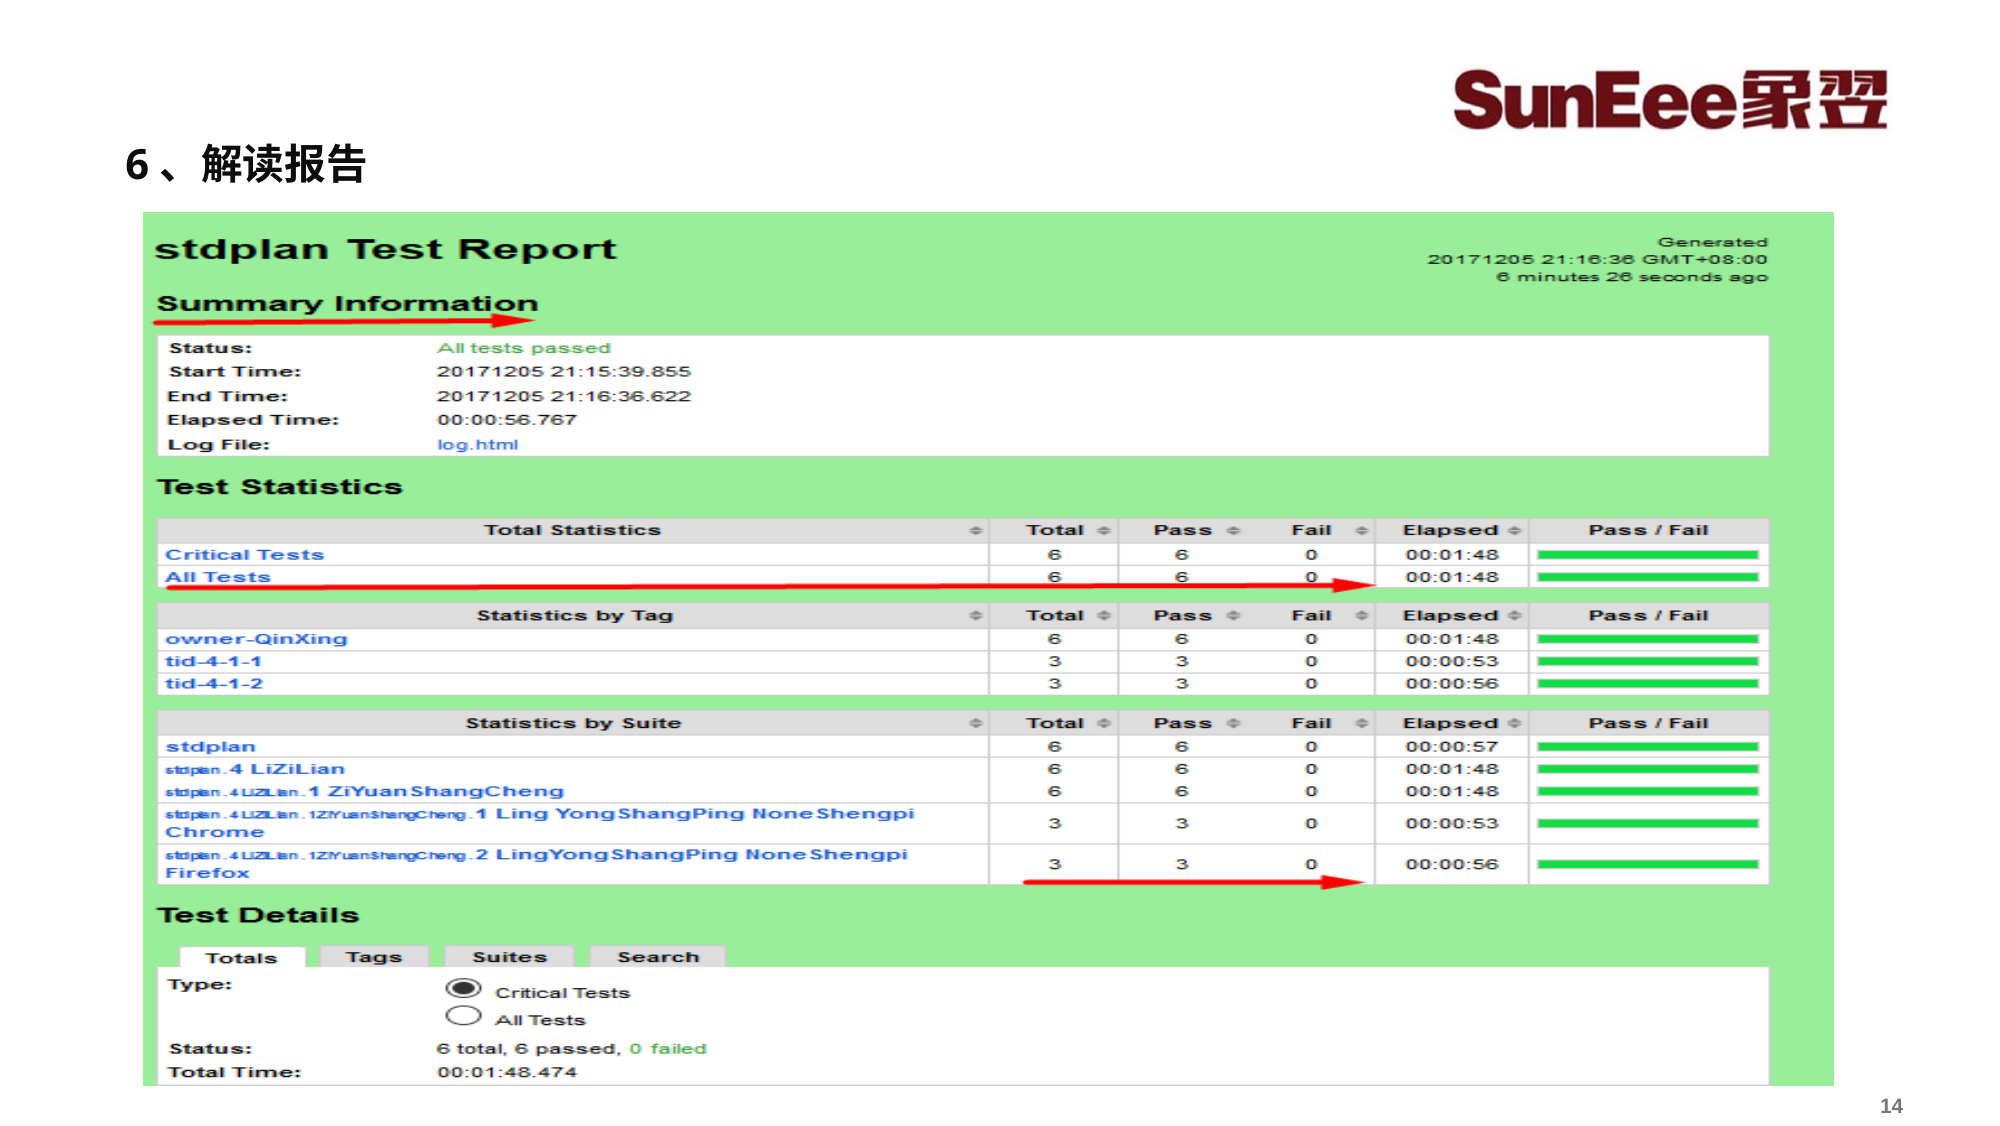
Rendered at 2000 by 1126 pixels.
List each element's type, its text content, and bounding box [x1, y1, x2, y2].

picture [1447, 65, 1892, 132]
slide_number 14 [1507, 1084, 1925, 1122]
picture [143, 212, 1835, 1086]
title 6、解读报告 [109, 99, 1363, 196]
